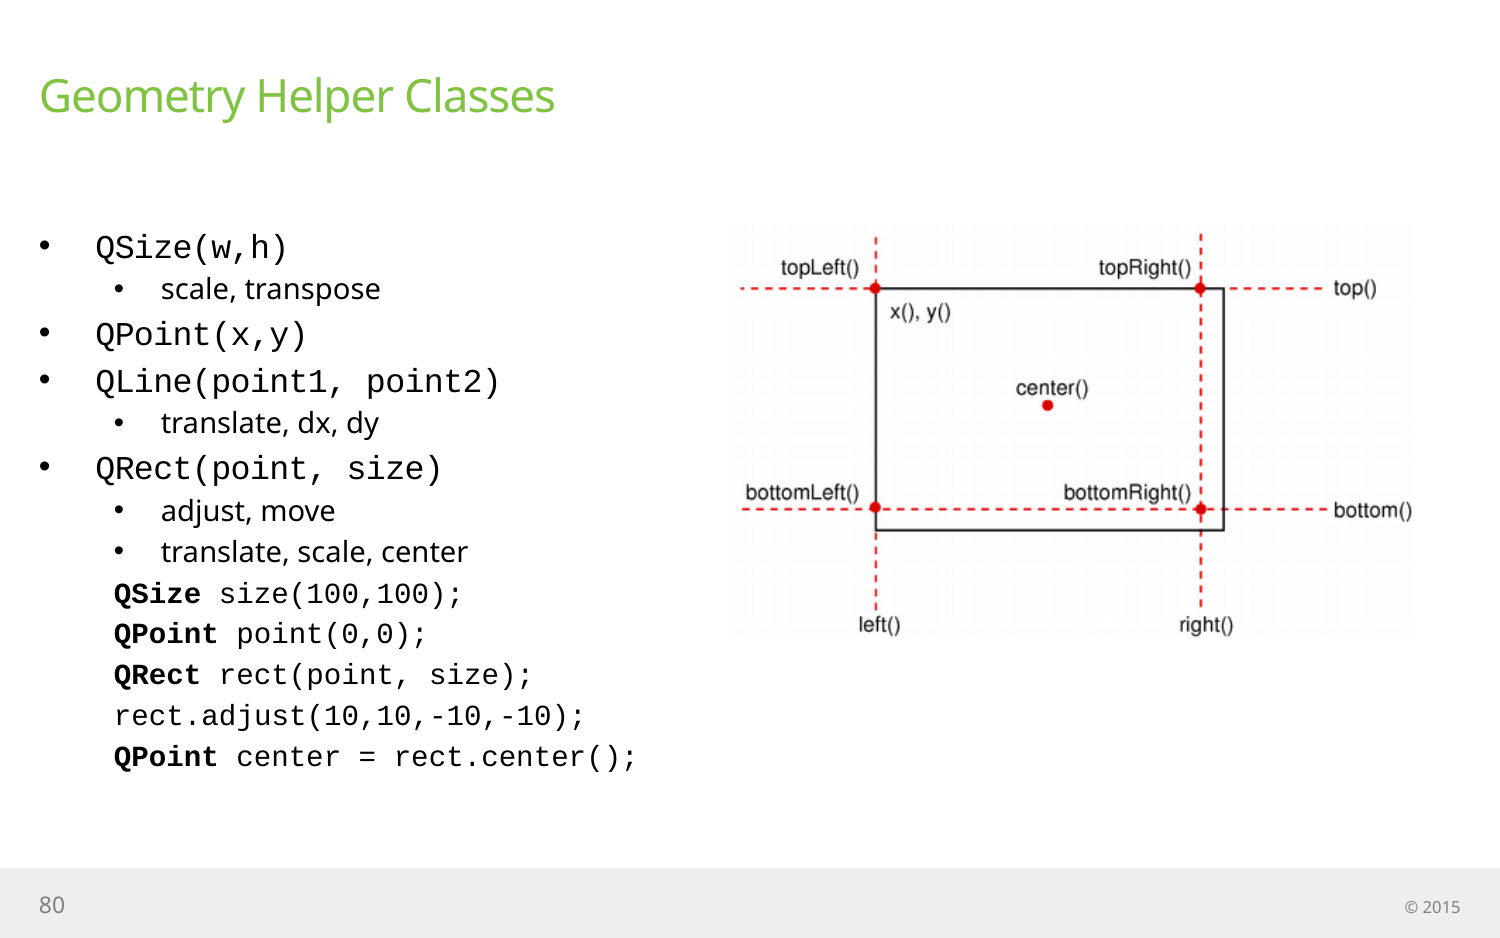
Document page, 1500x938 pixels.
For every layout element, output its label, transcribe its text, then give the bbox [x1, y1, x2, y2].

list QSize(w,h) scale, transpose QPoint(x,y) QLine(point1, point2) translate, dx, dy QRect(point, size) adjust, move translate, scale, center QSize size(100,100); QPoint point(0,0); QRect rect(point, size); rect.adjust(10,10,-10,-10); QPoint center = rect.center(); [39, 224, 1471, 846]
footer © 2015 [1188, 896, 1461, 917]
picture [729, 224, 1415, 640]
title Geometry Helper Classes [39, 66, 1052, 195]
slide_number 80 [39, 892, 410, 921]
